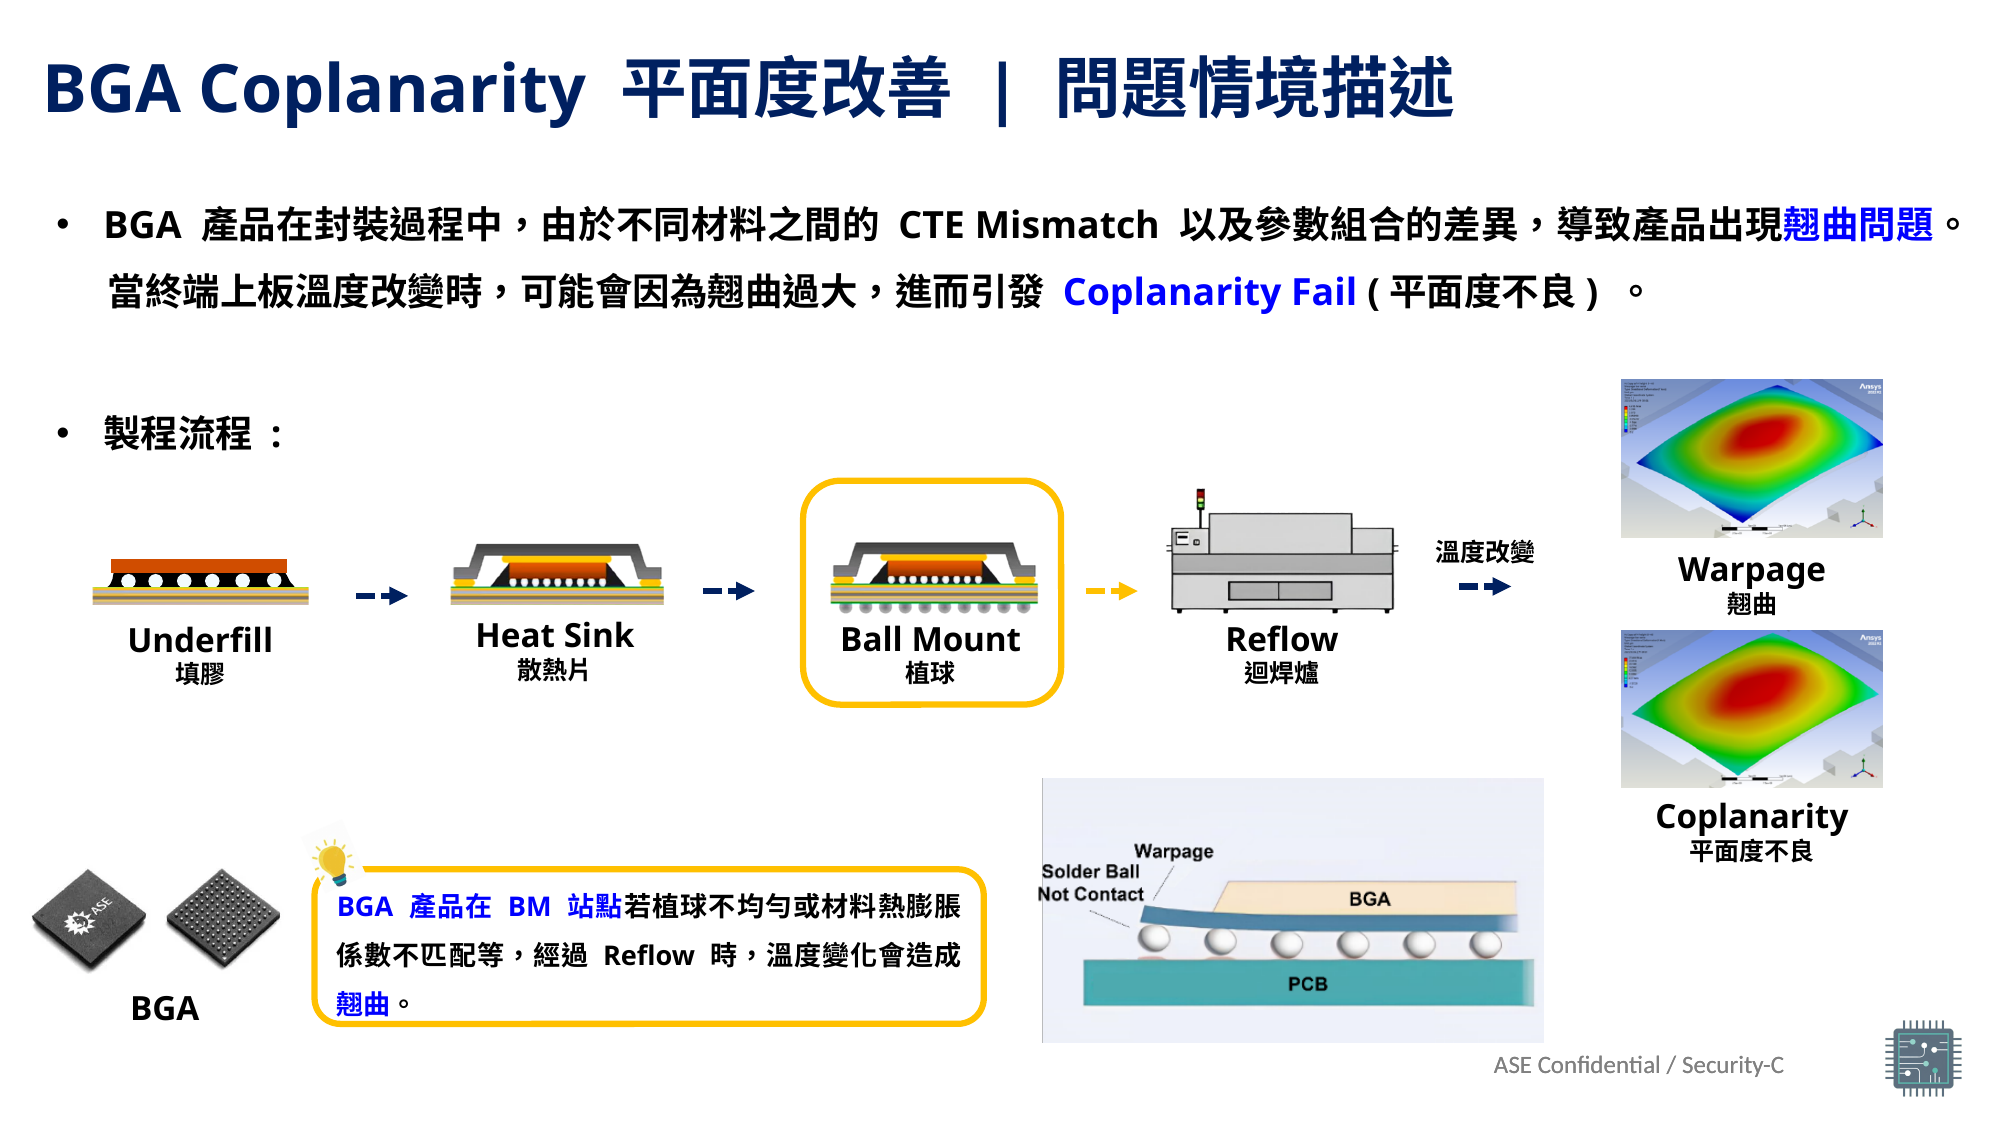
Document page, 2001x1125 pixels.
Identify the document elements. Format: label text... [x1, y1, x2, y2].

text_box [311, 874, 984, 1024]
text_box BGA Coplanarity 平面度改善 | 問題情境描述 [27, 0, 1527, 134]
picture [1847, 982, 2000, 1125]
picture [1026, 778, 1544, 1043]
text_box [19, 854, 292, 1040]
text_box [92, 379, 1963, 874]
text_box BGA 產品在封裝過程中，由於不同材料之間的 CTE Mismatch 以及參數組合的差異，導致產品出現翹曲問題。 當終端上板溫度改變時，可能會因為翹曲過大，進而引發 Coplanarity Fail (平面度不良) 。 製程流程 : [41, 170, 1949, 463]
